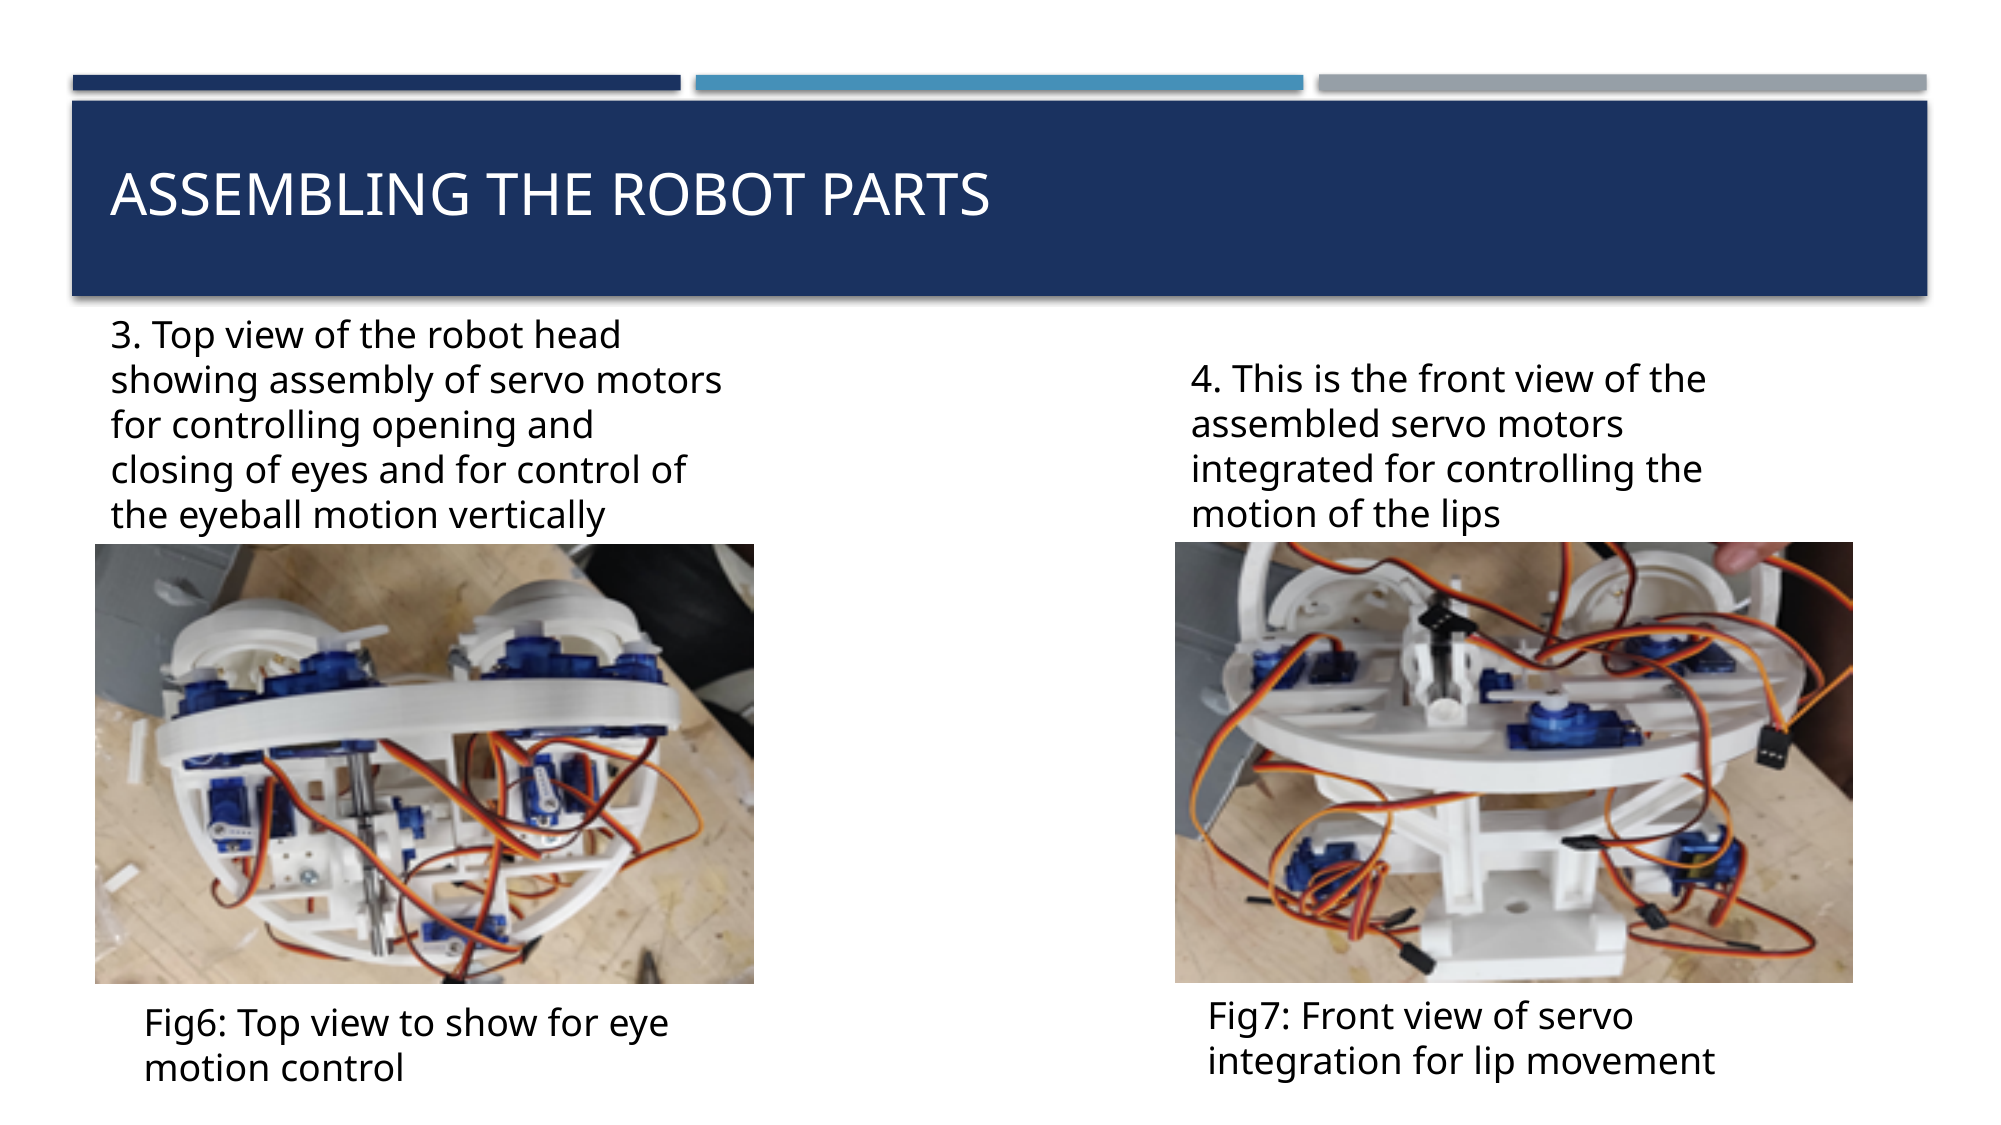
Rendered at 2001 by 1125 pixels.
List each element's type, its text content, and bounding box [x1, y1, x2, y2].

title ASSEMBLING THE ROBOT PARTS [95, 138, 1905, 306]
text_box Fig6: Top view to show for eye motion control [128, 995, 742, 1097]
text_box Fig7: Front view of servo integration for lip movement [1192, 993, 1806, 1090]
text_box 3. Top view of the robot head showing assembly of servo motors for controlling opening and closing of eyes and for control of the eyeball motion vertically [95, 303, 742, 543]
text_box 4. This is the front view of the assembled servo motors integrated for controlling the motion of the lips [1175, 347, 1822, 541]
picture [1175, 542, 1854, 984]
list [94, 544, 754, 985]
